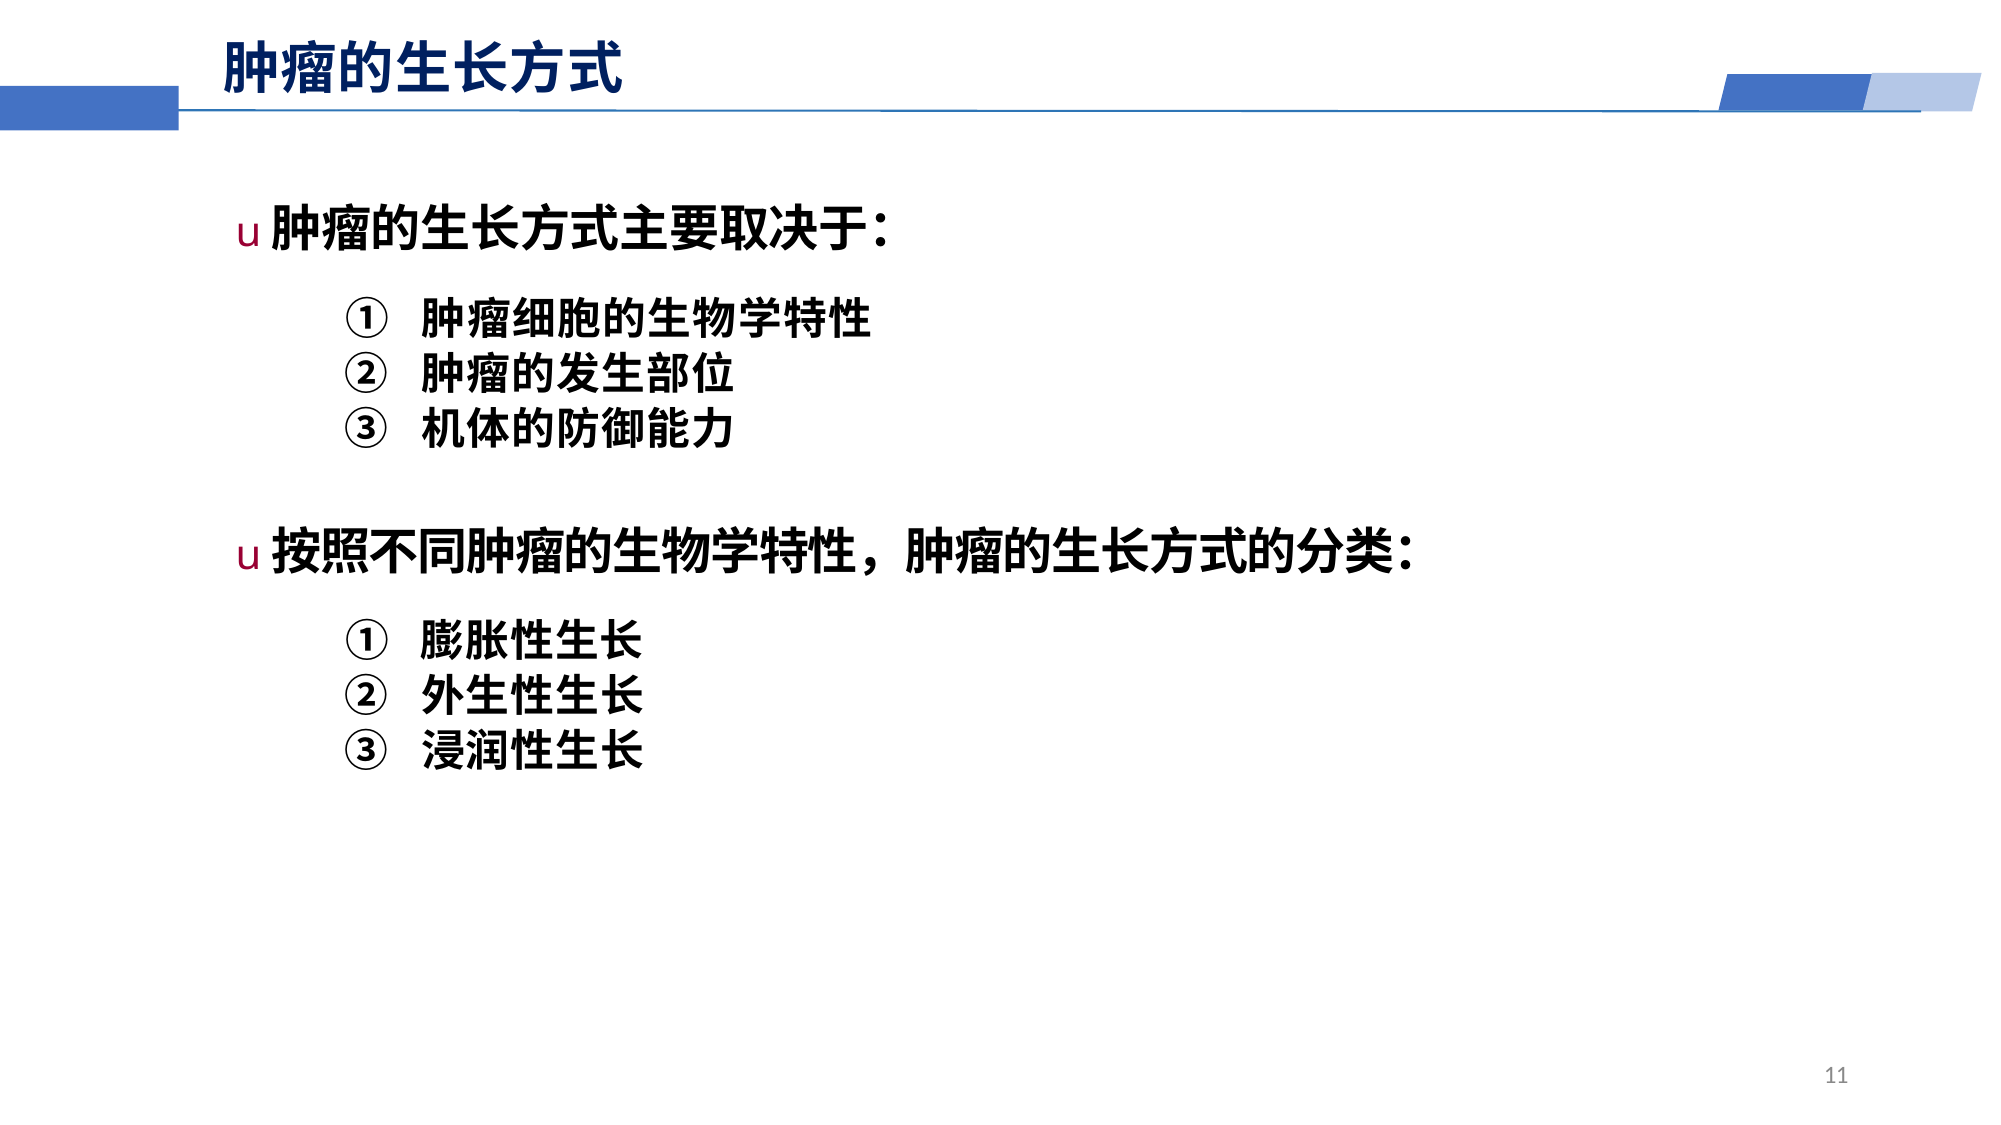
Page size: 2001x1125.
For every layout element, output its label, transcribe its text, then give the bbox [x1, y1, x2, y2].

text_box [0, 85, 179, 131]
text_box u肿瘤的生长方式主要取决于： ① 肿瘤细胞的生物学特性 ② 肿瘤的发生部位 ③ 机体的防御能力 u按照不同肿瘤的生物学特性，肿瘤的生长方式的分类： ① 膨胀性生长 ② 外生性生长 ③ 浸润性生长 [233, 199, 1471, 779]
text_box 11 [1821, 1063, 1850, 1090]
text_box 肿瘤的生长方式 [221, 33, 630, 104]
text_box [1718, 72, 1982, 112]
